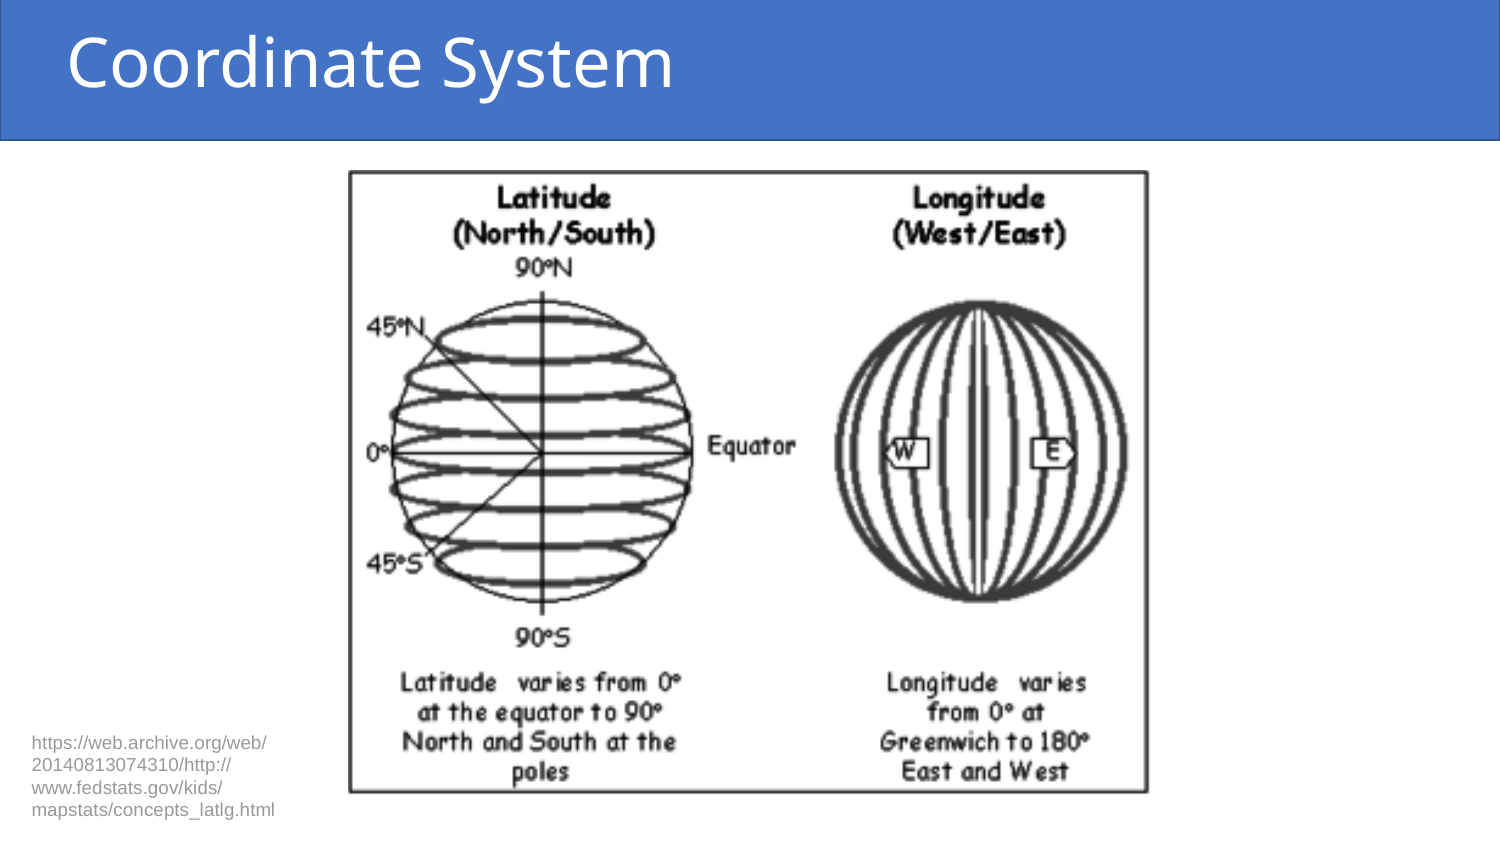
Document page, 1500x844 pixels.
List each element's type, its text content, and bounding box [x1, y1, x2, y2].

text_box https://web.archive.org/web/20140813074310/http://www.fedstats.gov/kids/mapstats/concepts_latlg.html [16, 715, 322, 819]
text_box Coordinate System [51, 13, 1449, 108]
picture [348, 170, 1152, 799]
text_box [0, 0, 1500, 140]
